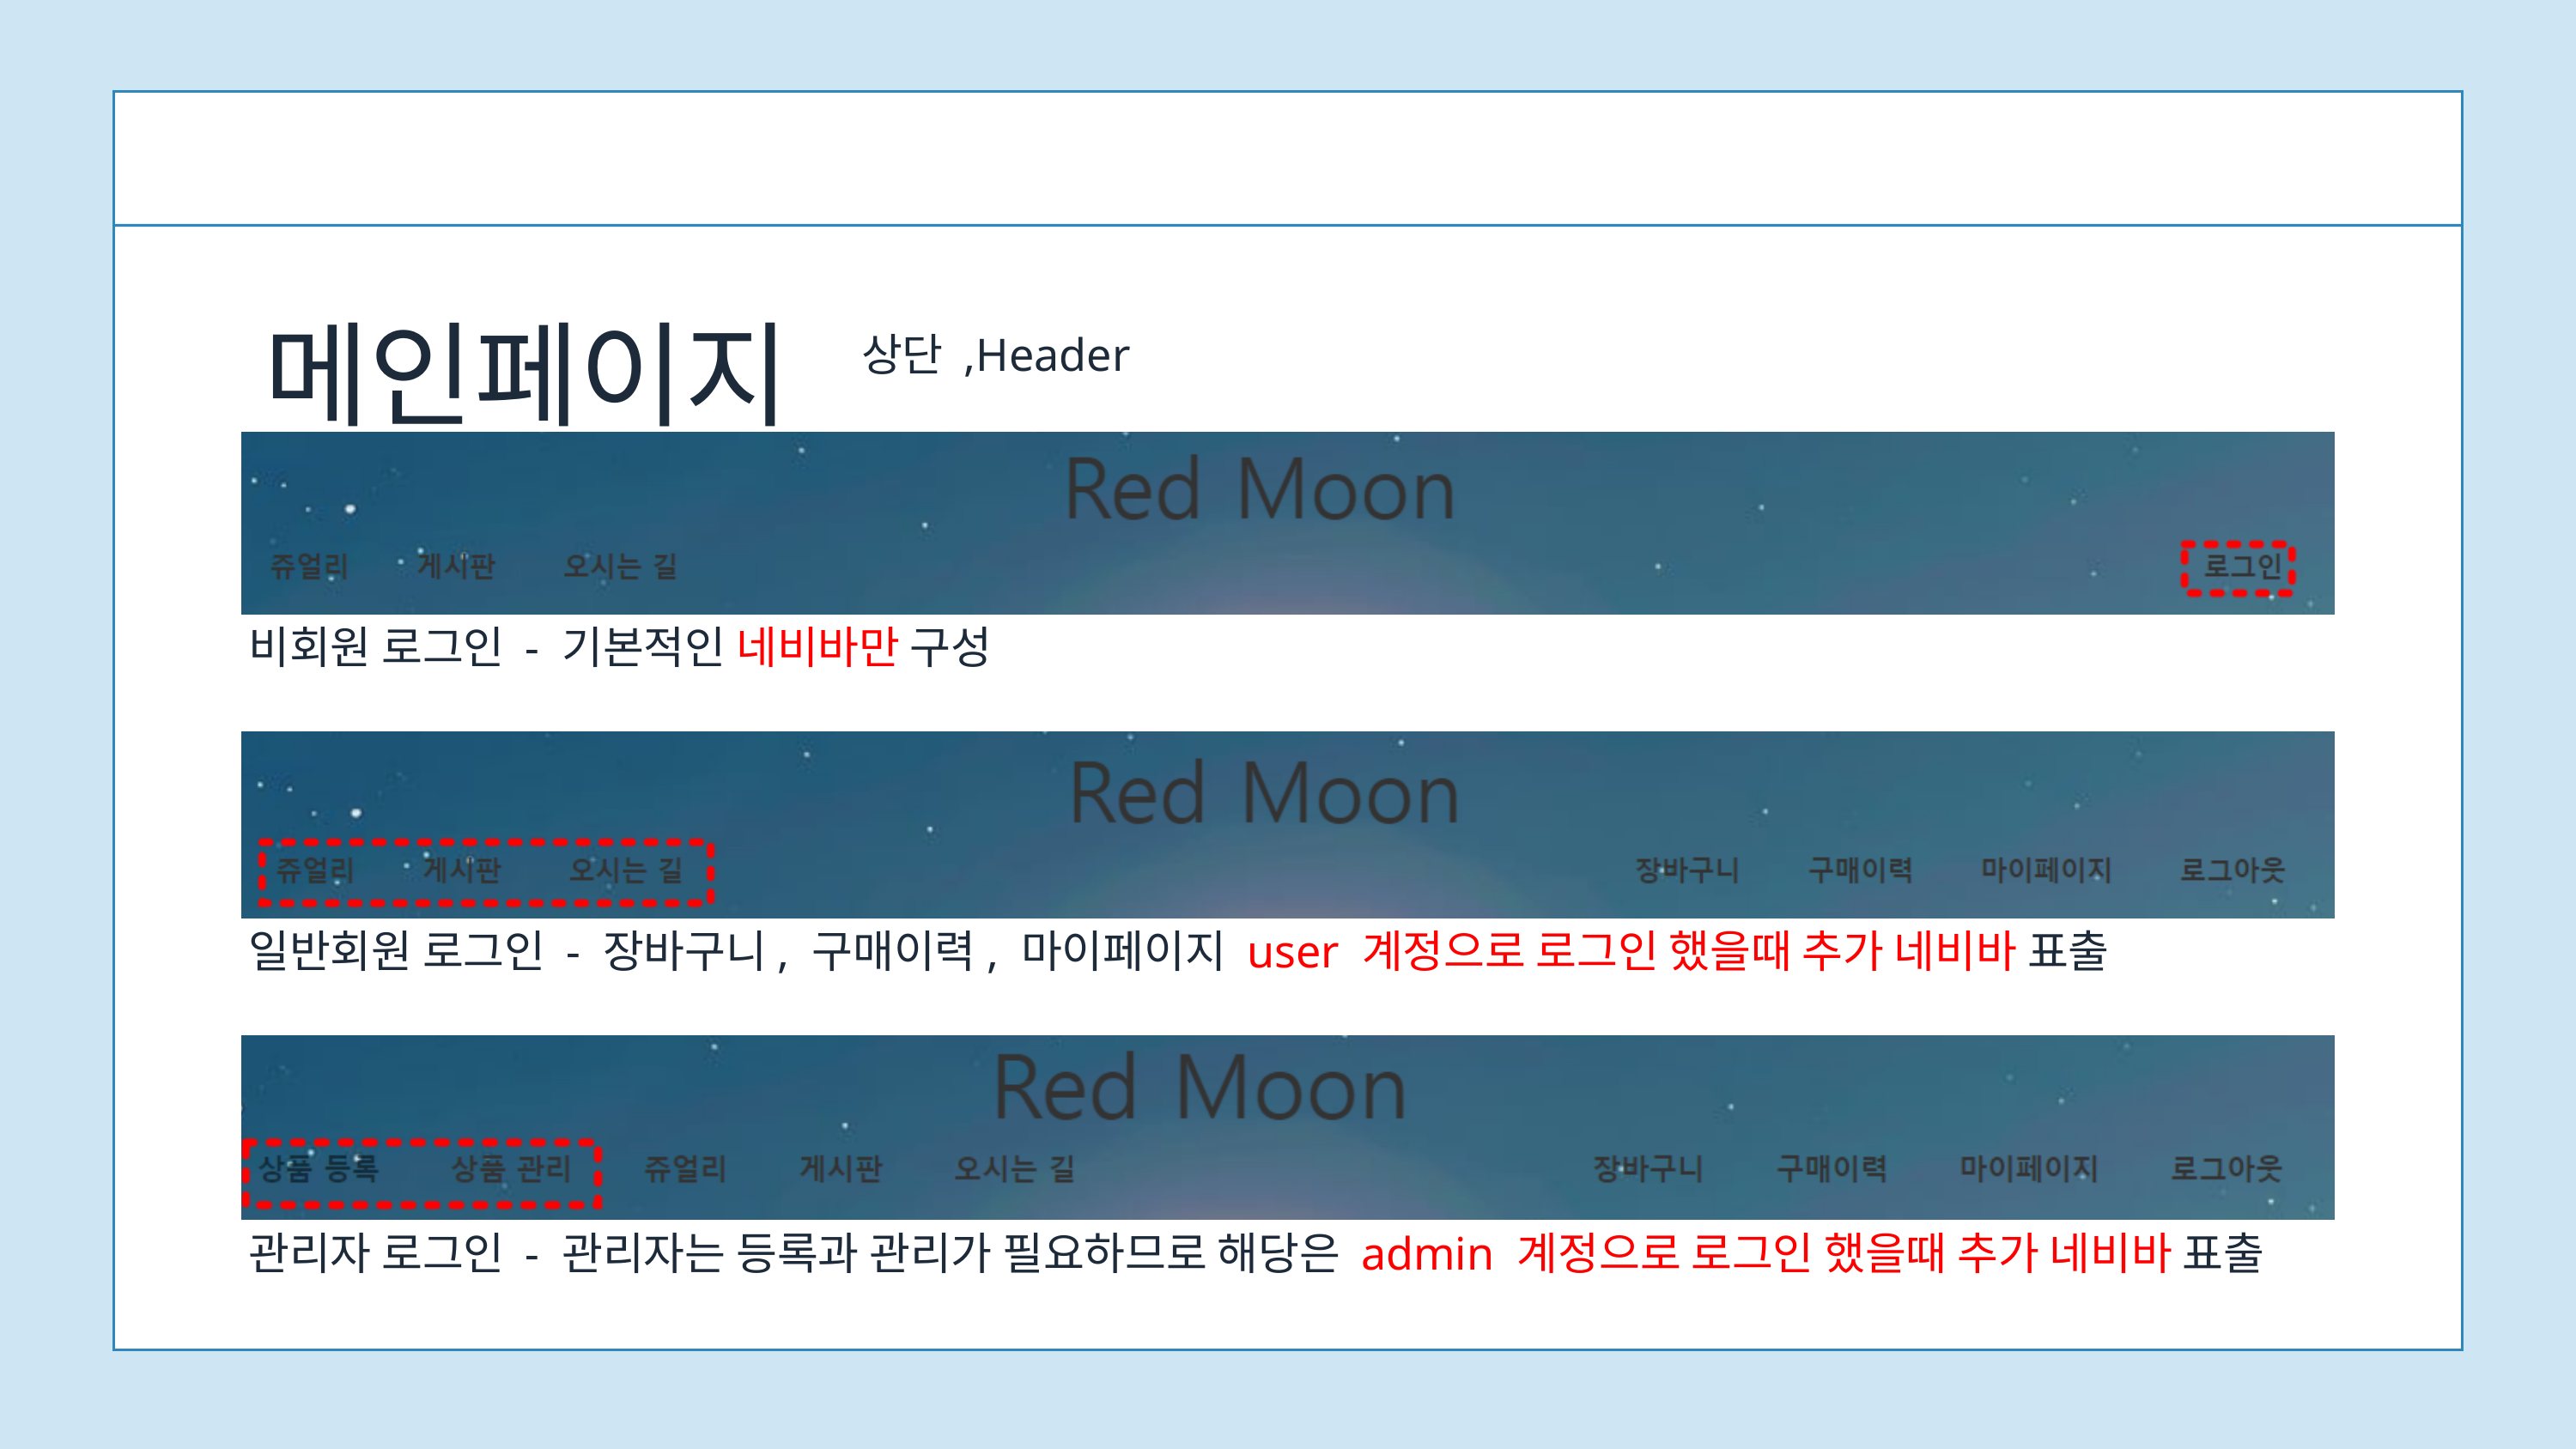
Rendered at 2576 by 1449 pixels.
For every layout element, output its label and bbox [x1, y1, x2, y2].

text_box [113, 90, 2463, 1350]
text_box [240, 1221, 2336, 1304]
text_box [829, 323, 1142, 406]
text_box [240, 615, 2336, 699]
text_box [240, 919, 2336, 1003]
